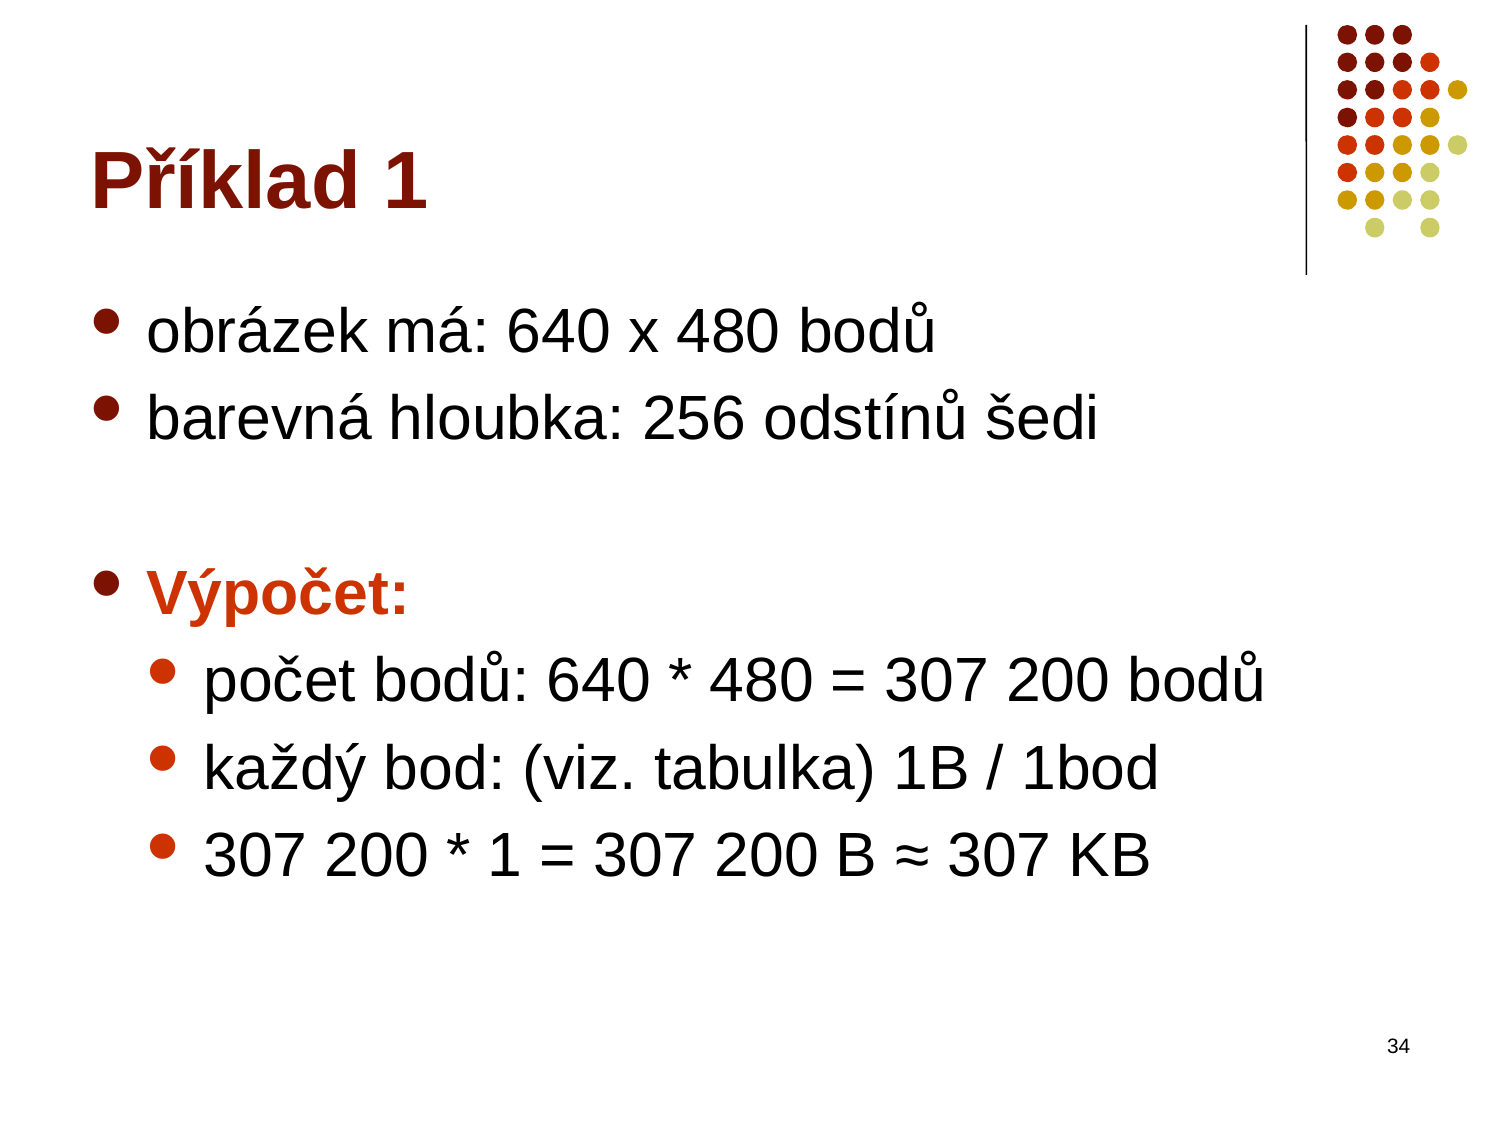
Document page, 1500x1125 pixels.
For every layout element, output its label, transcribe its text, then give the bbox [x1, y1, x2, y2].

slide_number 34 [1074, 1025, 1425, 1100]
list obrázek má: 640 x 480 bodů barevná hloubka: 256 odstínů šedi Výpočet: počet bodů: 640 * 480 = 307 200 bodů každý bod: (viz. tabulka) 1B / 1bod 307 200 * 1 = 307 200 B ≈ 307 KB [75, 282, 1425, 988]
title Příklad 1 [75, 20, 1313, 233]
